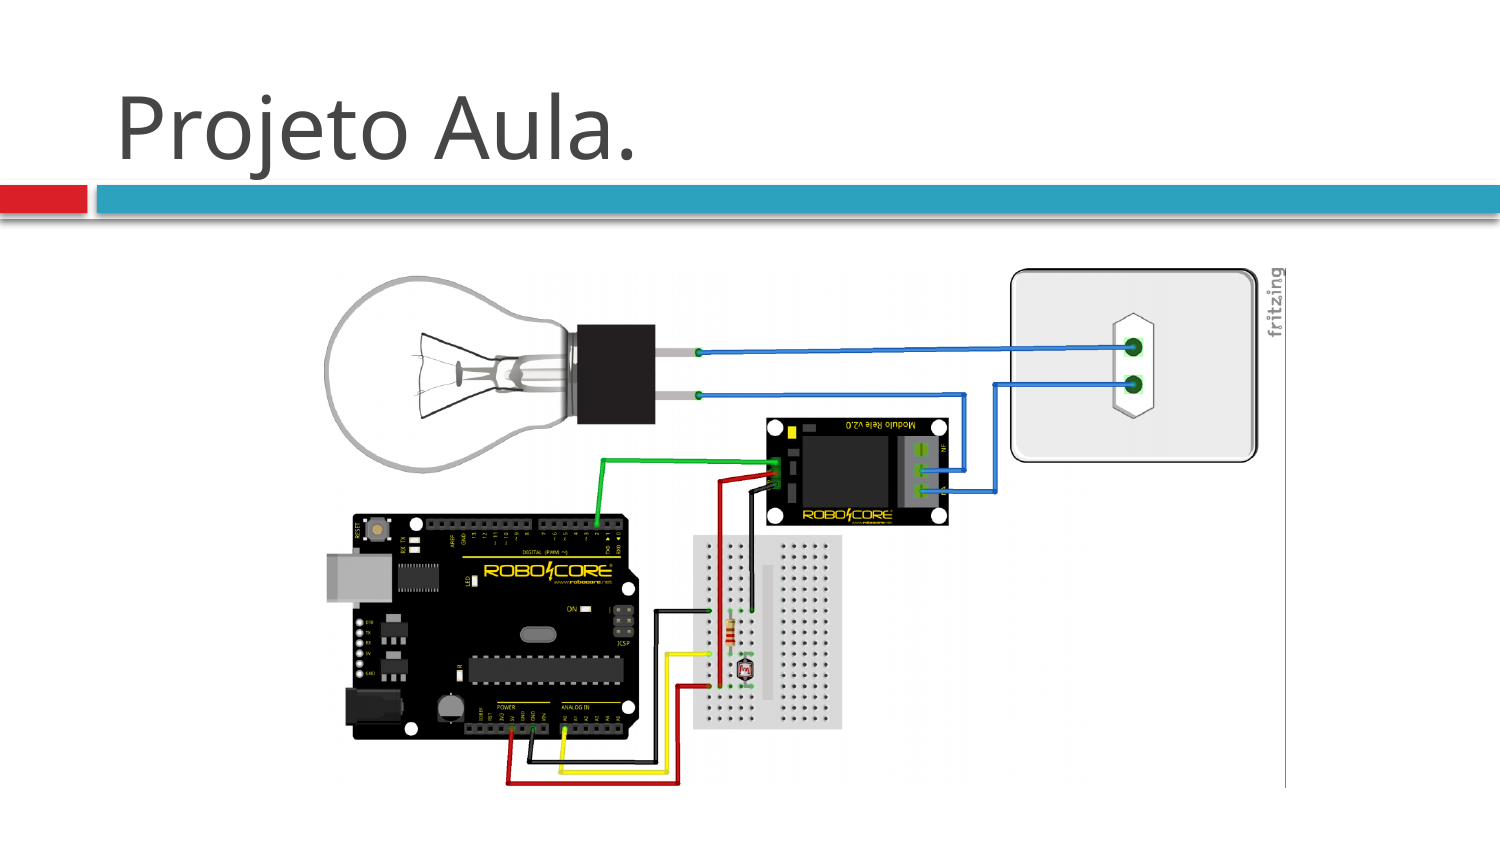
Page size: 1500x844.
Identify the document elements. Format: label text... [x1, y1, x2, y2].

picture [324, 267, 1286, 789]
title Projeto Aula. [99, 19, 1438, 185]
